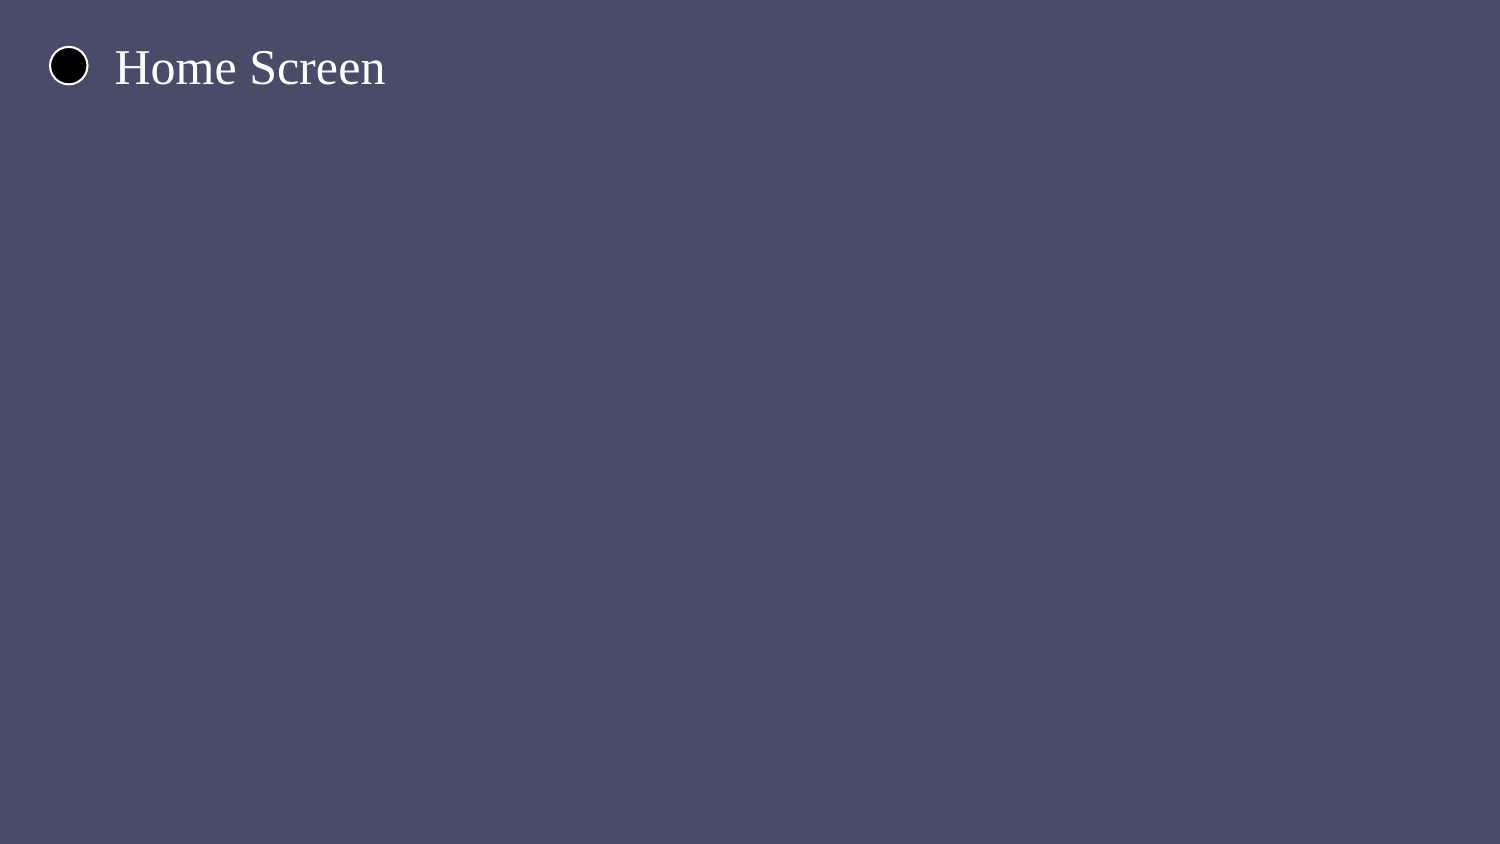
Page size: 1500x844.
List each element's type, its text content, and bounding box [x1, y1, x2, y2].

text_box [48, 45, 89, 86]
text_box Home Screen [99, 27, 470, 110]
